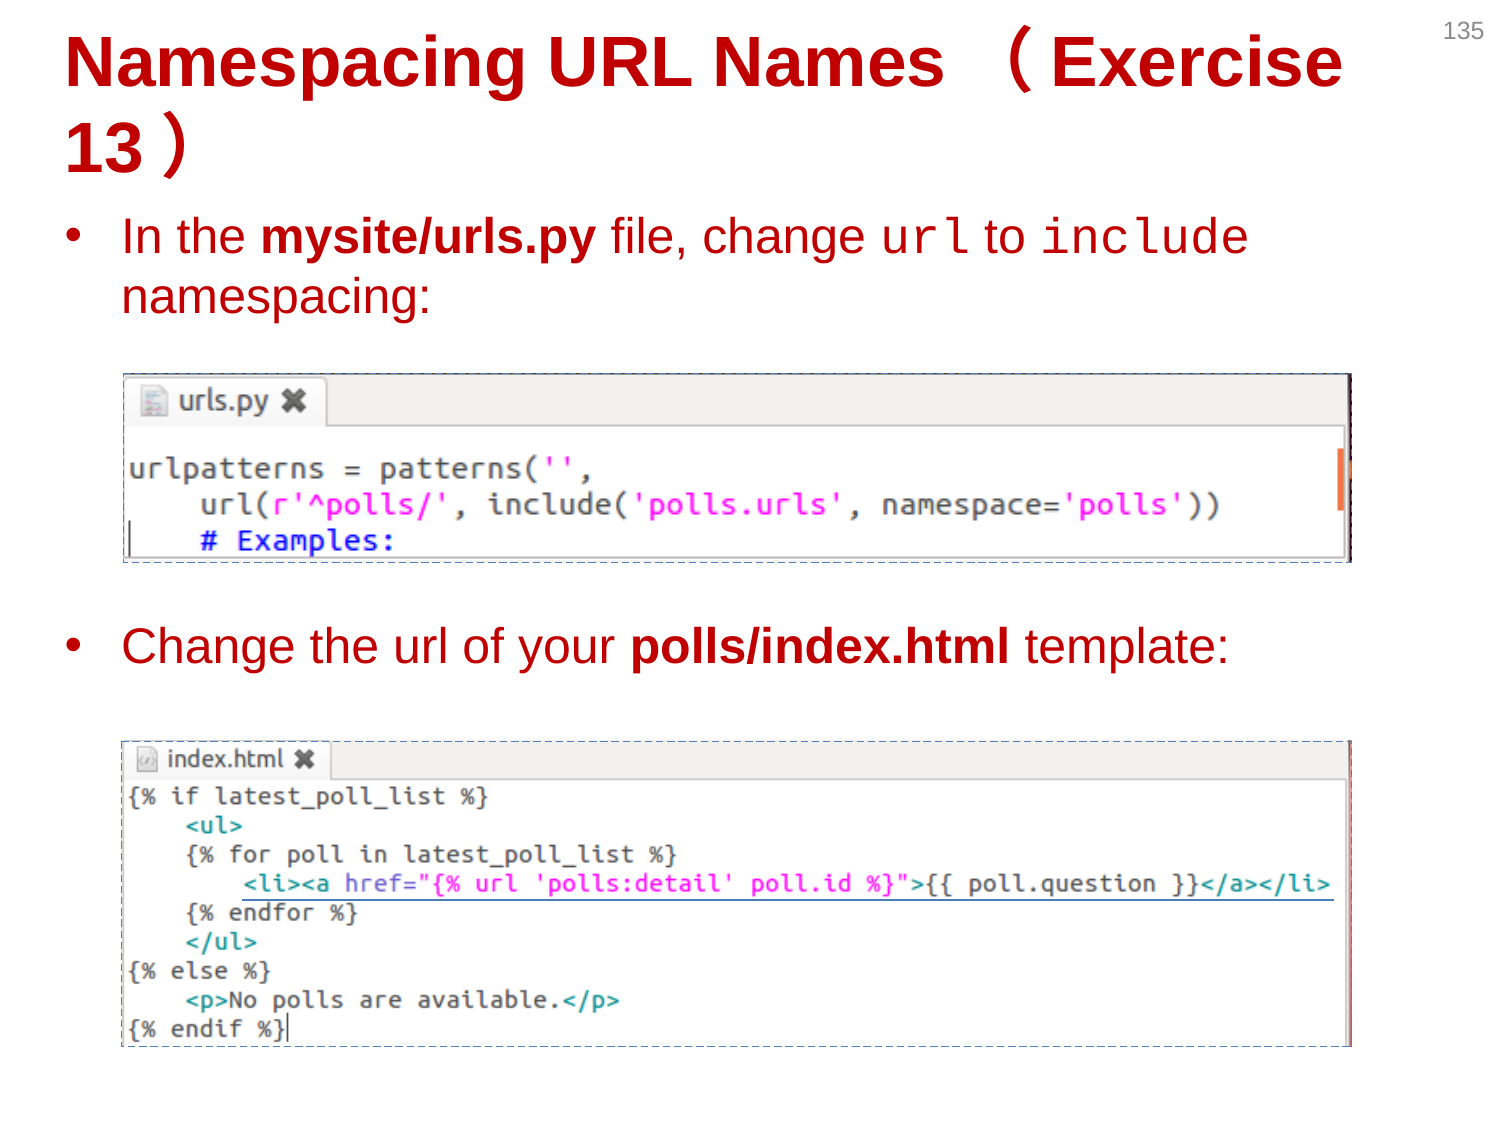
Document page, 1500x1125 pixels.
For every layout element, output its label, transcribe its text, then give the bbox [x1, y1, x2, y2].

list In the mysite/urls.py file, change url to include namespacing: Change the url of your polls/index.html template: [49, 196, 1400, 939]
picture [121, 740, 1352, 1047]
title Namespacing URL Names（Exercise 13） [49, 7, 1400, 195]
picture [123, 373, 1352, 563]
slide_number 135 [1149, 0, 1500, 60]
